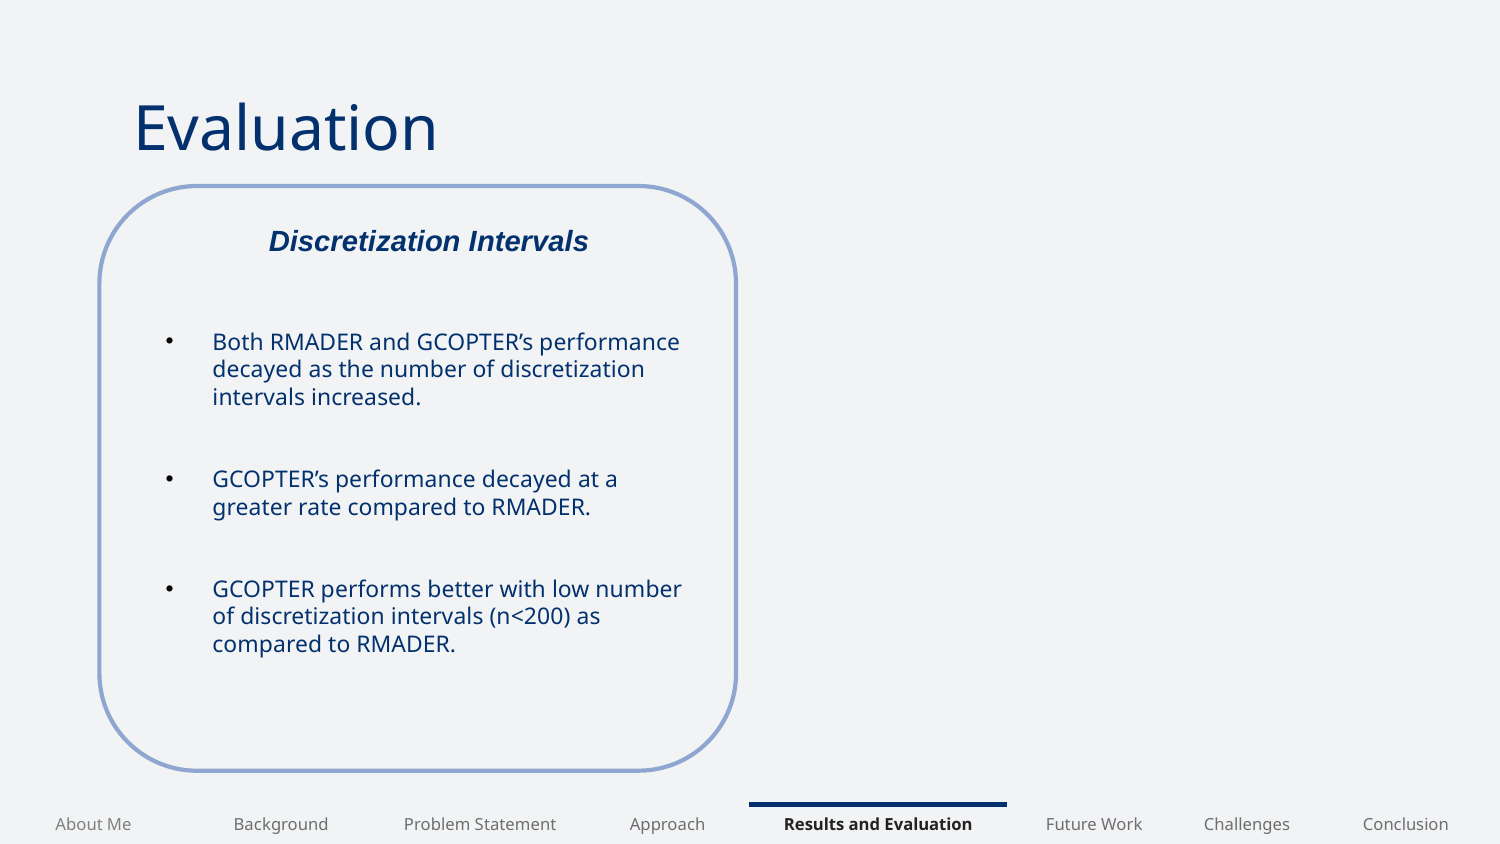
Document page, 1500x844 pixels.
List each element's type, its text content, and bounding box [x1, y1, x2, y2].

text_box Discretization Intervals [139, 214, 696, 265]
text_box Both RMADER and GCOPTER’s performance decayed as the number of discretization intervals increased. GCOPTER’s performance decayed at a greater rate compared to RMADER. GCOPTER performs better with low number of discretization intervals (n<200) as compared to RMADER. [97, 183, 739, 773]
title Evaluation [118, 72, 1382, 167]
